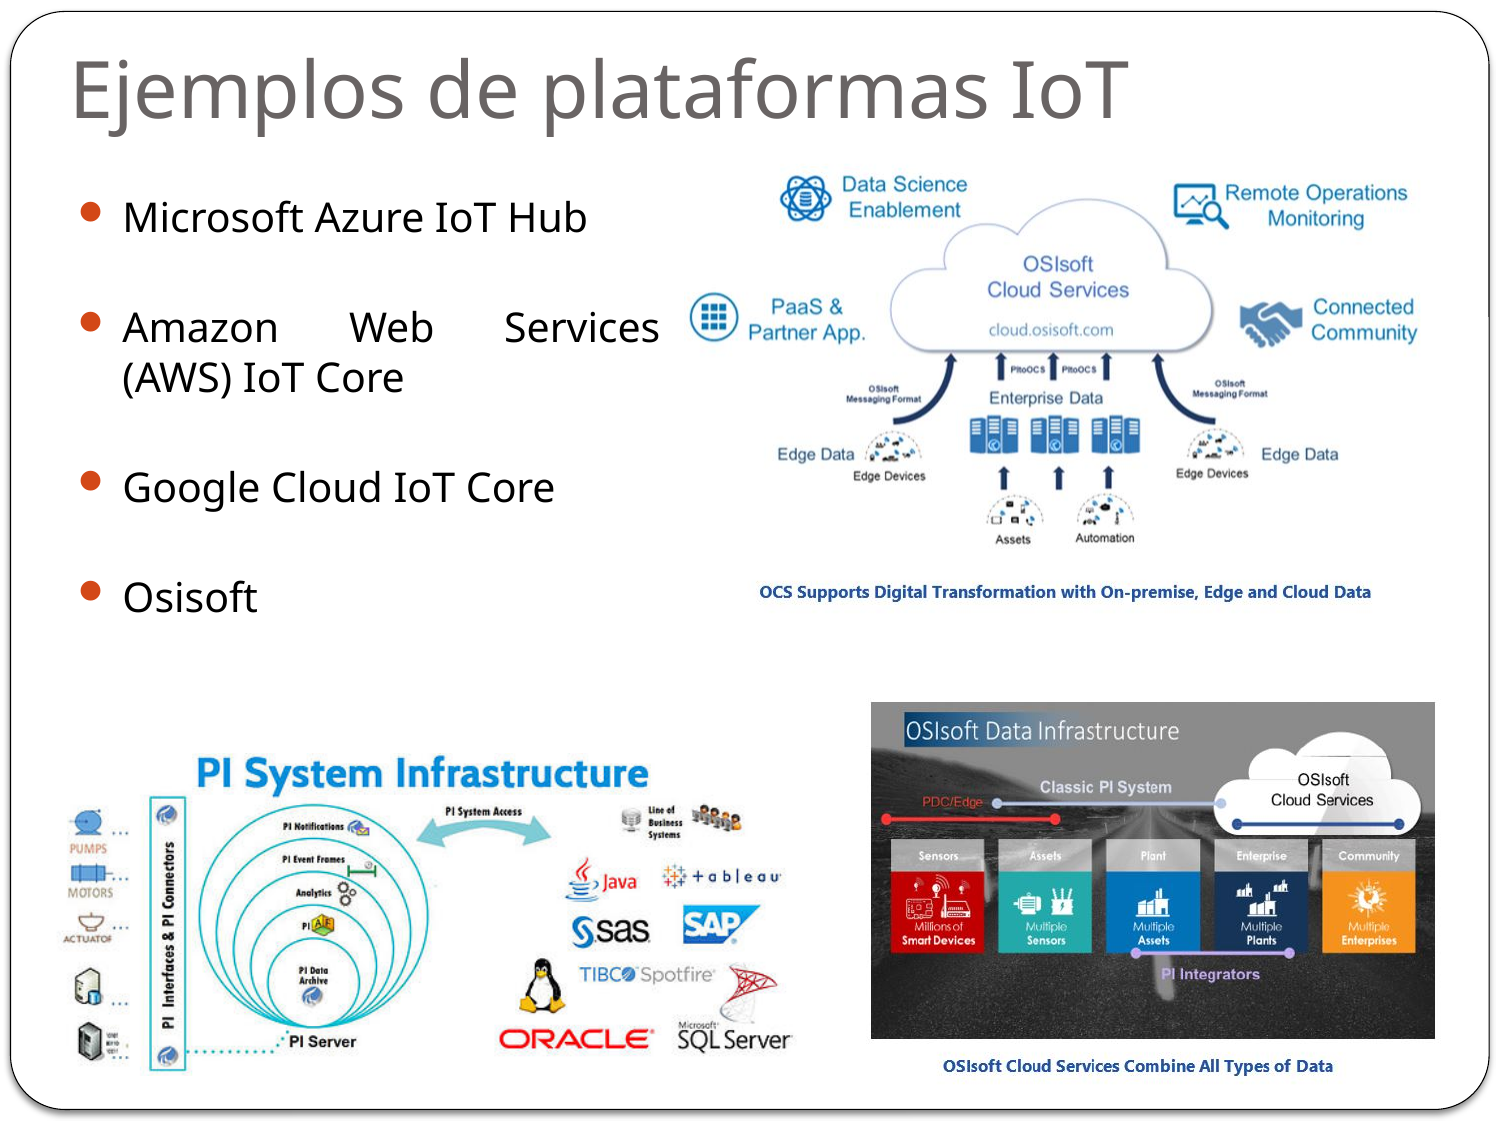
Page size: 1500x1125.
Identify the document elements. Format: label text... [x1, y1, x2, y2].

picture [683, 148, 1445, 637]
picture [36, 753, 816, 1076]
title Ejemplos de plataformas IoT [54, 30, 1424, 149]
list Microsoft Azure IoT Hub Amazon Web Services (AWS) IoT Core Google Cloud IoT Core Osisoft [63, 184, 676, 636]
picture [858, 690, 1445, 1095]
